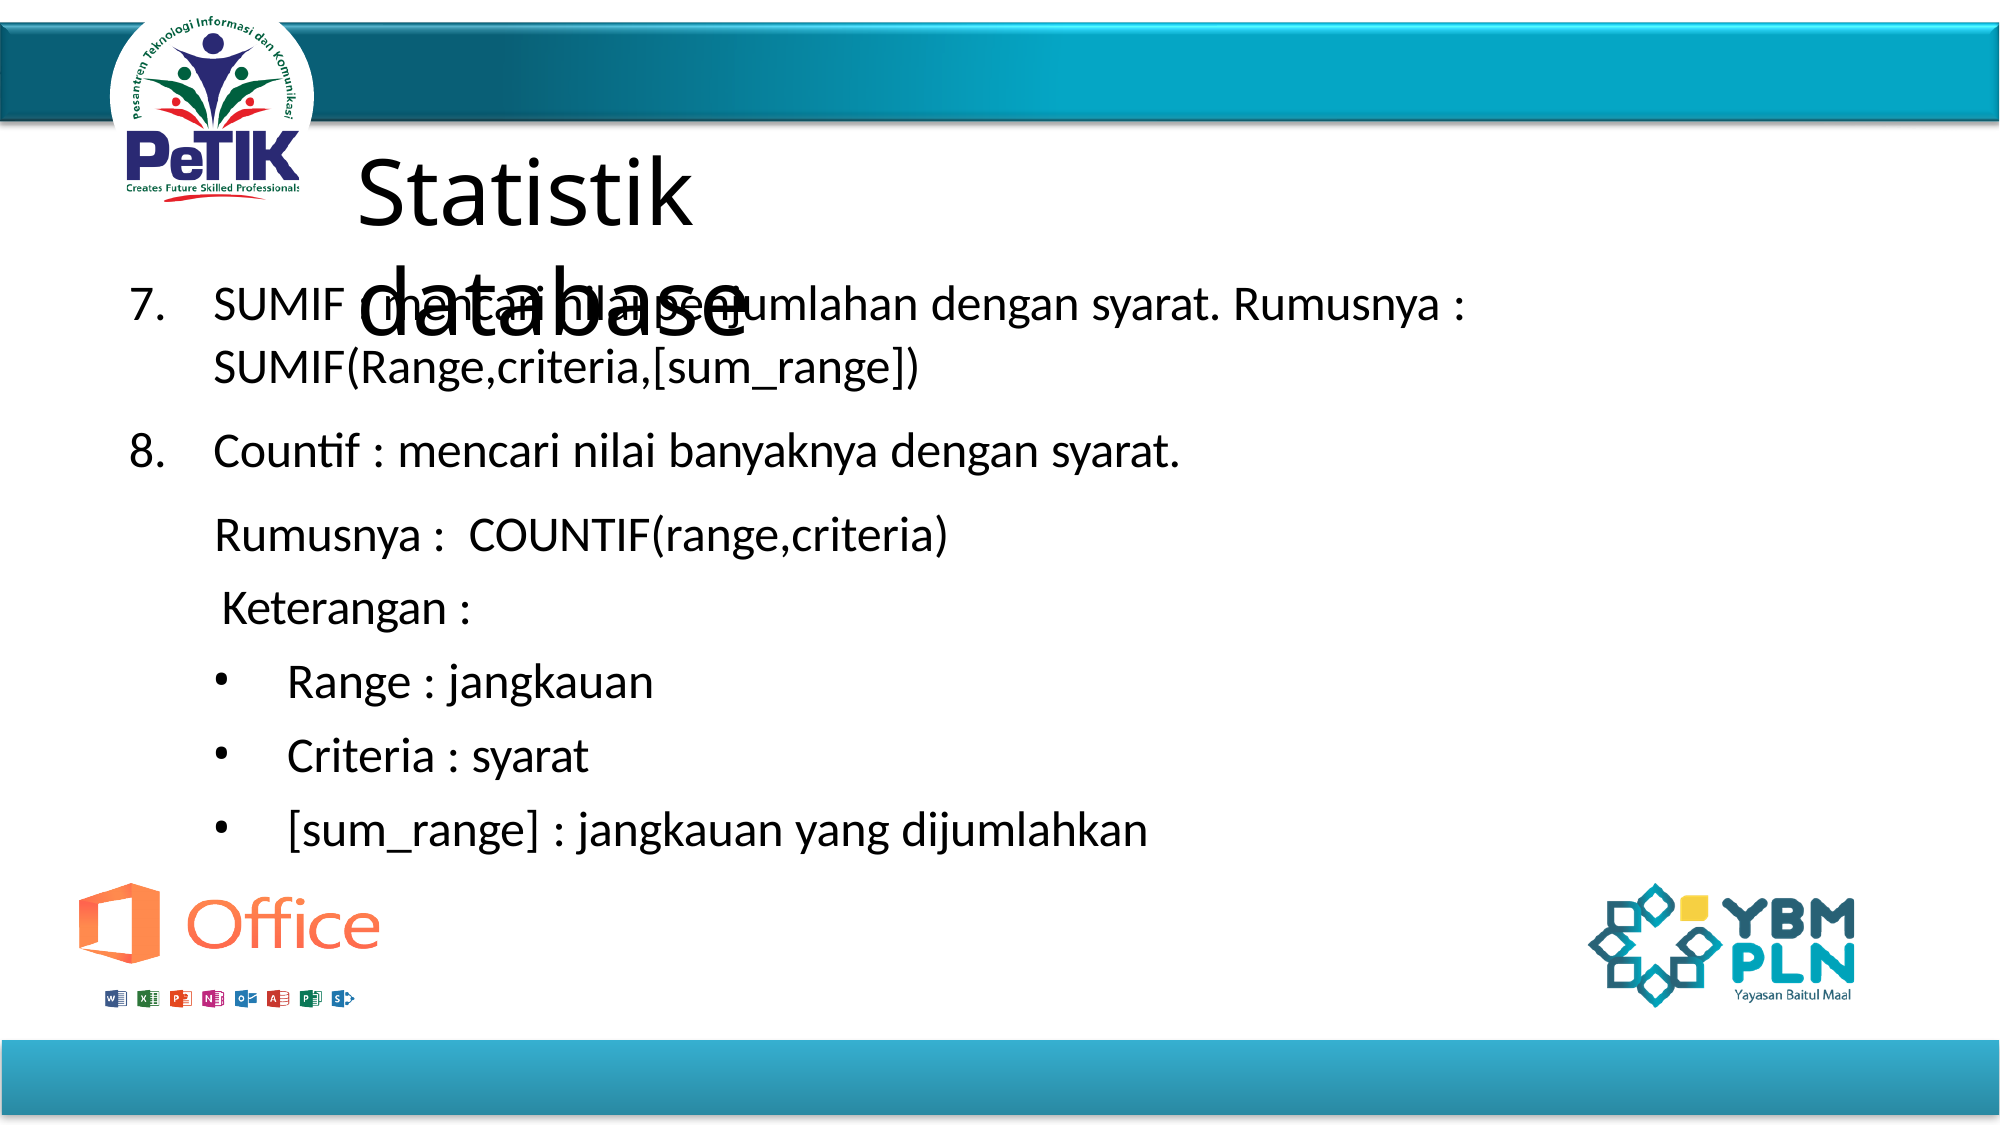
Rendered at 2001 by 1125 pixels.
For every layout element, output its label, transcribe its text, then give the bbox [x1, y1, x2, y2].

text_box [1587, 883, 1855, 1008]
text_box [0, 0, 2000, 202]
text_box SUMIF : mencari nilai penjumlahan dengan syarat. Rumusnya : SUMIF(Range,criteria,[sum_range]) Countif : mencari nilai banyaknya dengan syarat. Rumusnya : COUNTIF(range,criteria) Keterangan : Range : jangkauan Criteria : syarat [sum_range] : jangkauan yang dijumlahkan [126, 257, 1925, 857]
text_box [79, 883, 380, 1008]
title Statistik database [354, 213, 1003, 257]
text_box [1, 1040, 2000, 1115]
